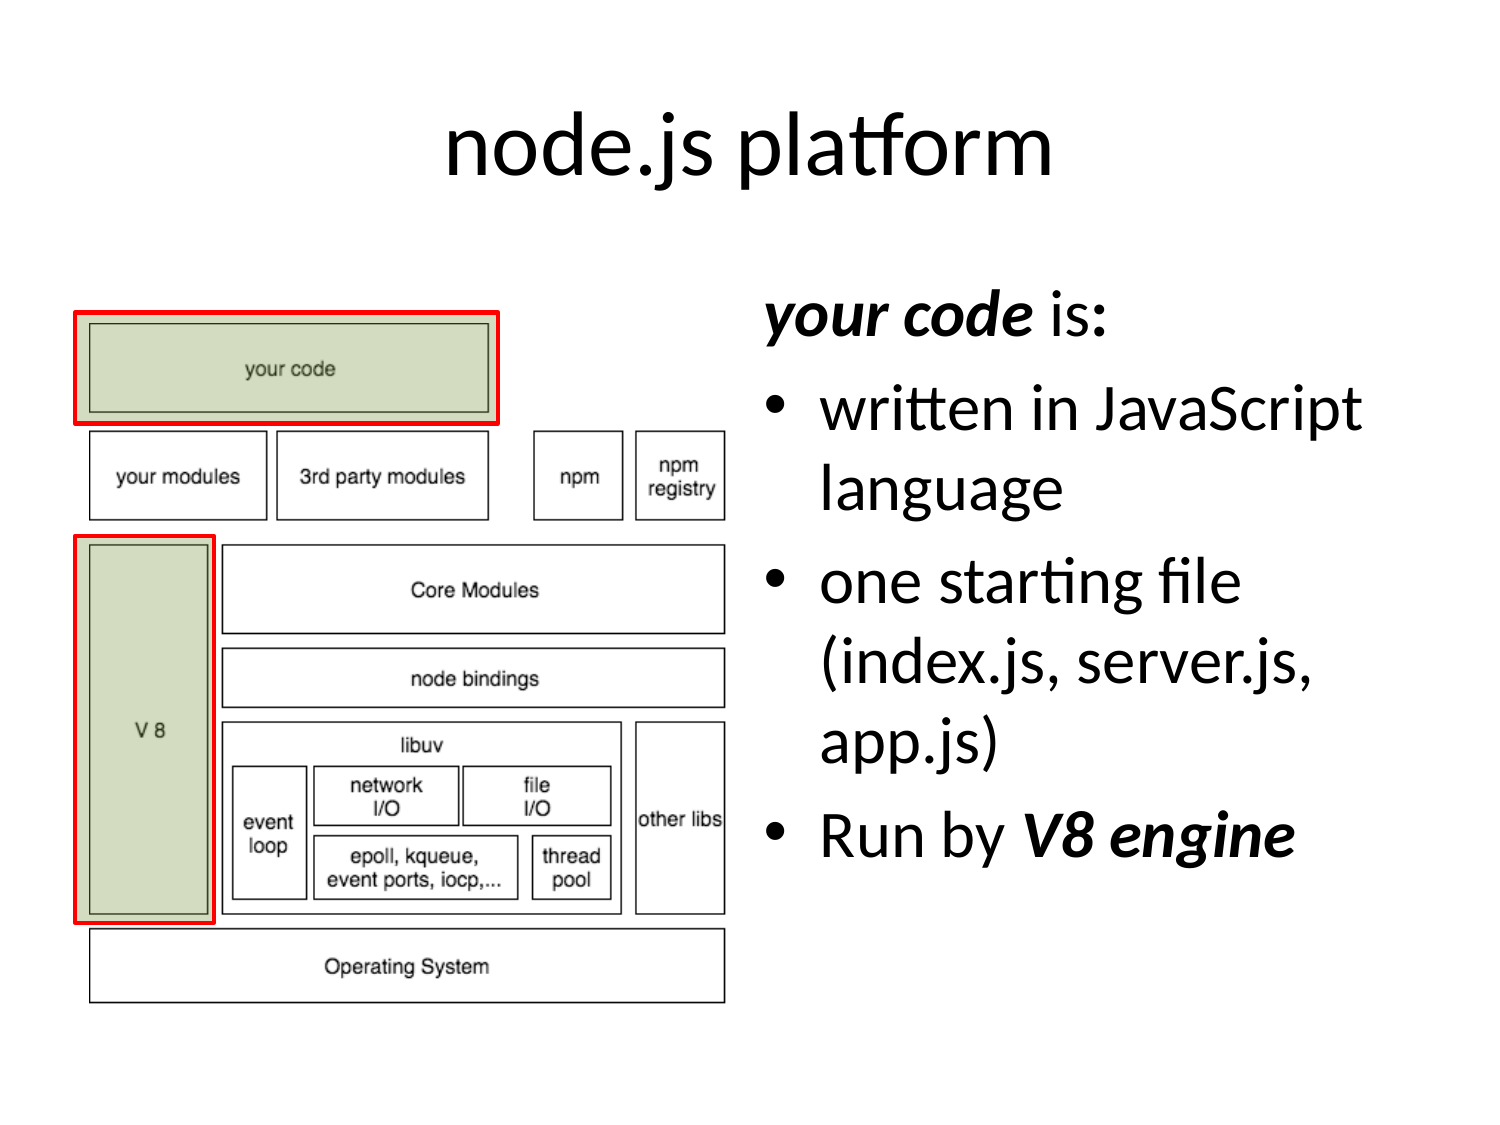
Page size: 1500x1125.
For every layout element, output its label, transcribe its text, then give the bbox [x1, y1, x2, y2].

title node.js platform [75, 45, 1425, 233]
picture [89, 323, 727, 1006]
text_box [73, 534, 84, 925]
text_box [73, 310, 500, 426]
list your code is: written in JavaScript language one starting file (index.js, server.js, app.js) Run by V8 engine [748, 262, 1425, 1005]
